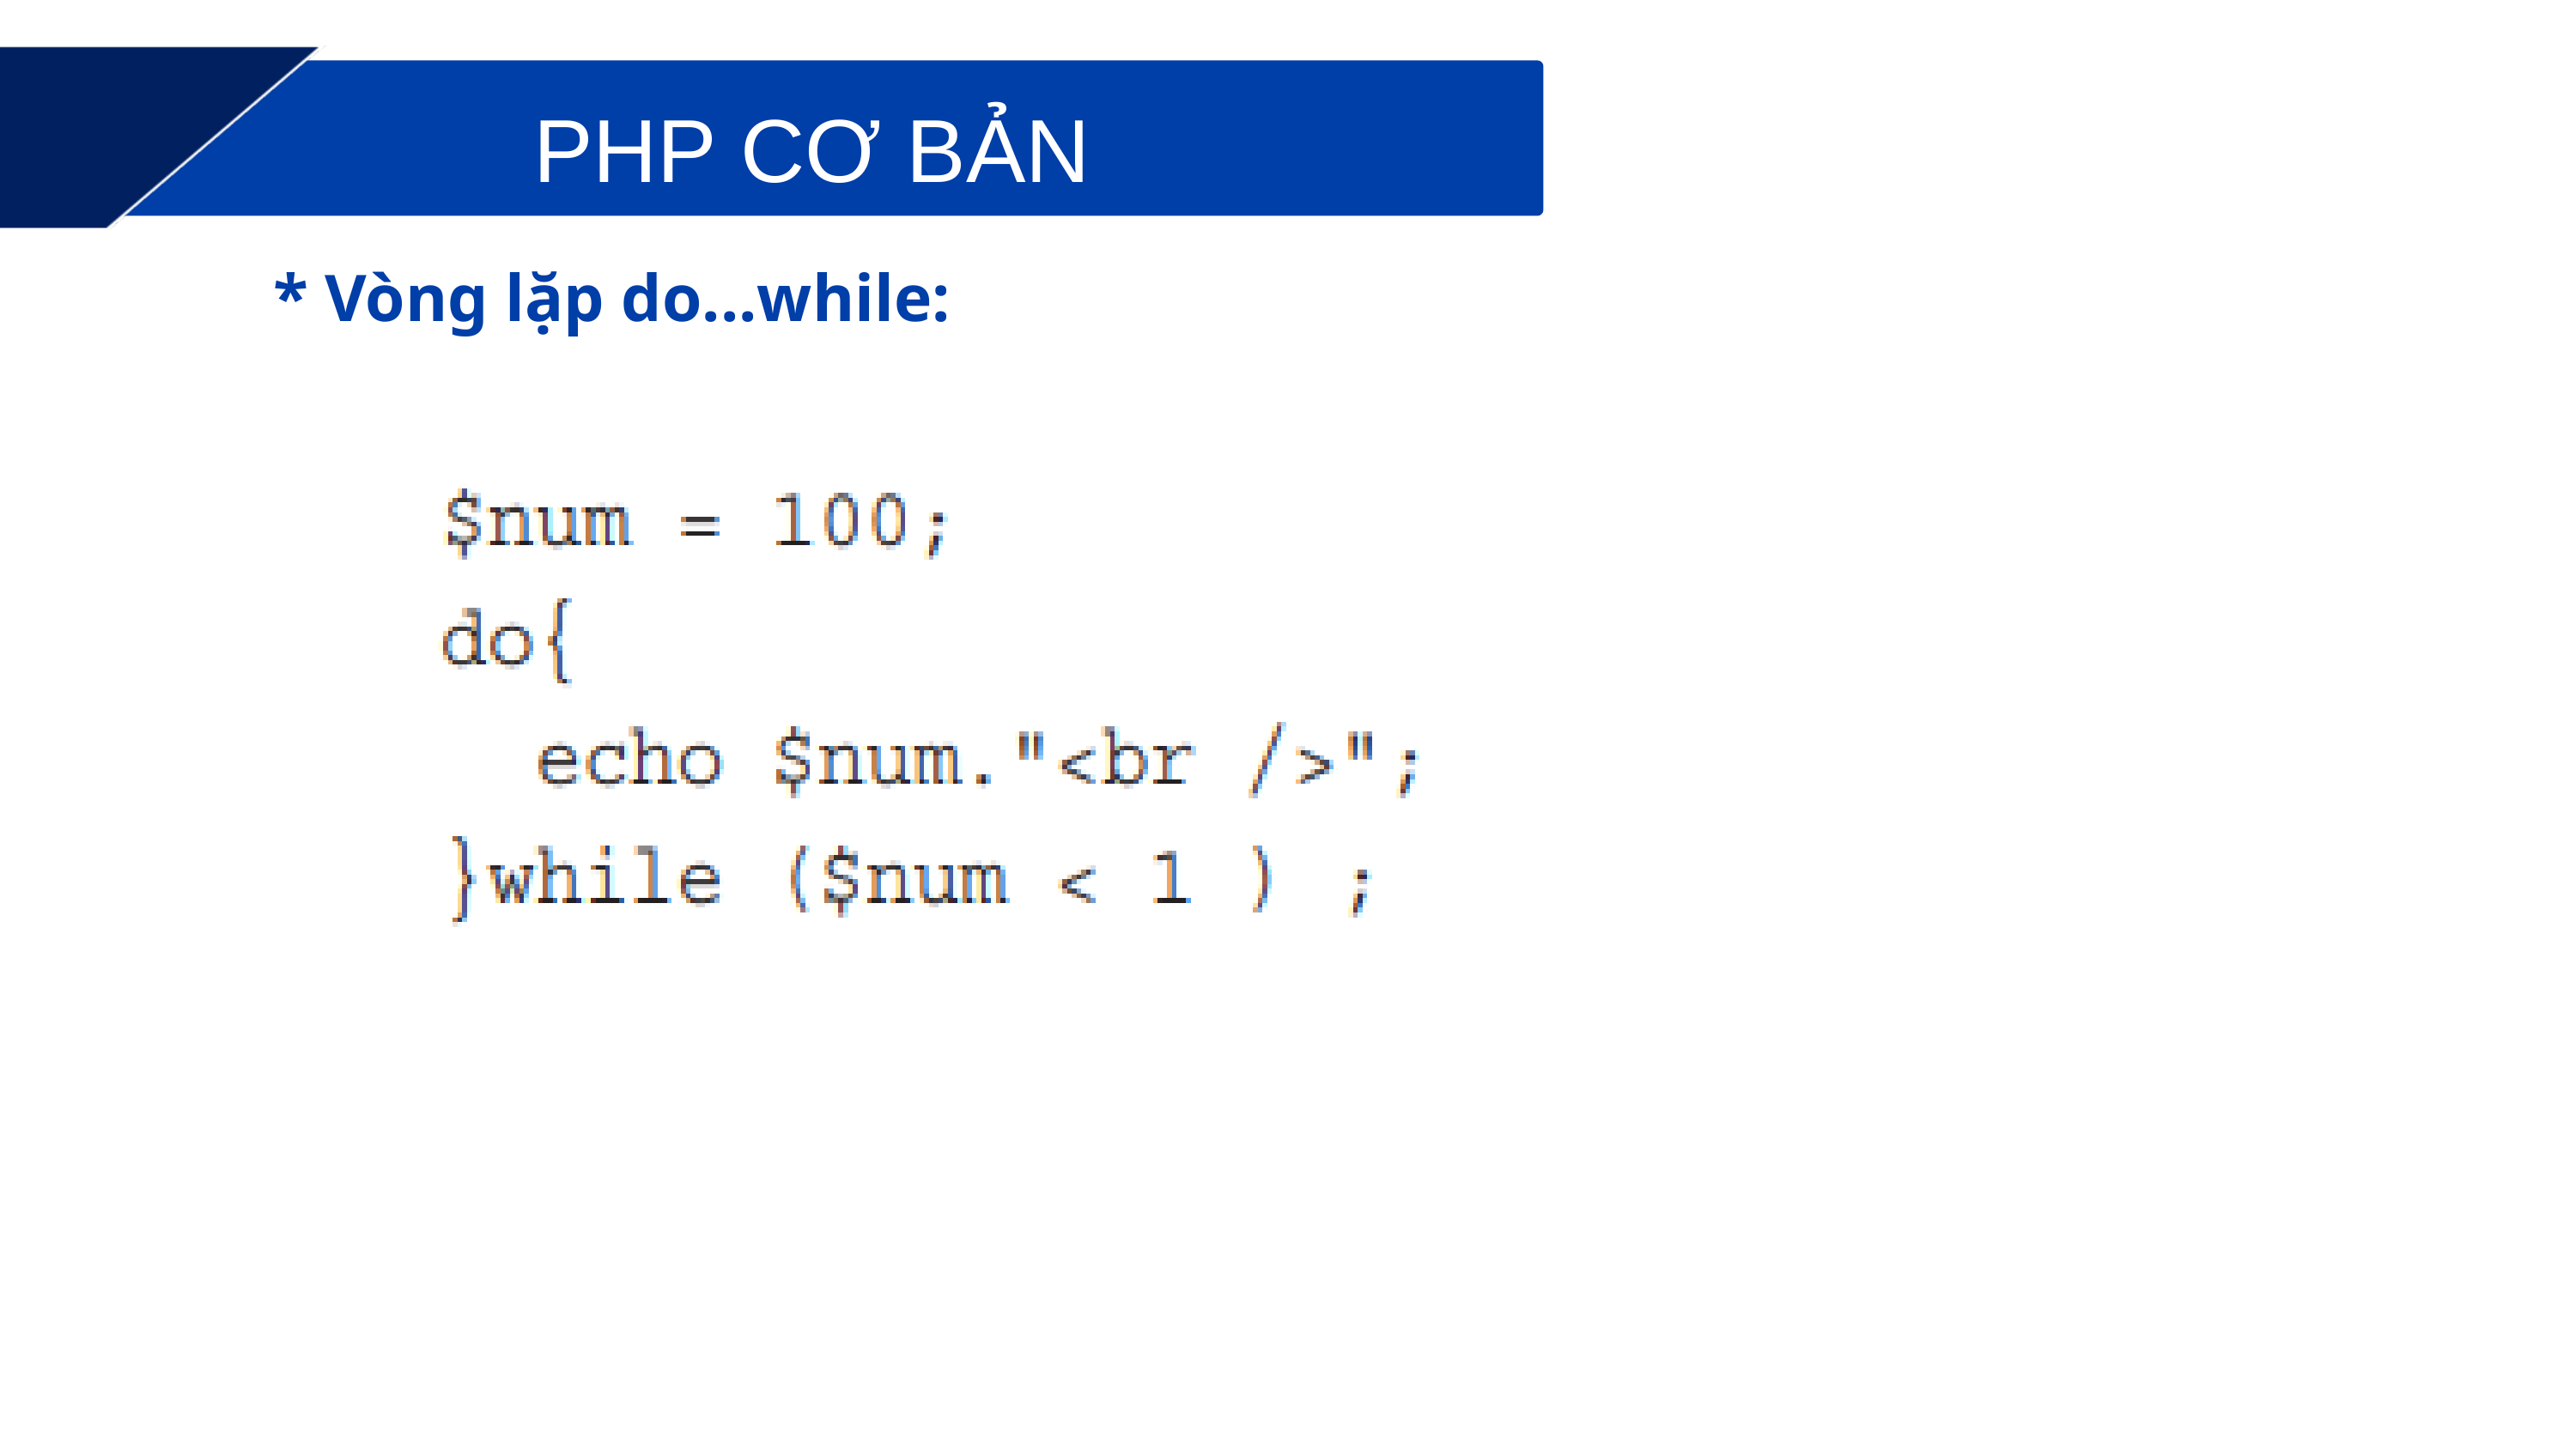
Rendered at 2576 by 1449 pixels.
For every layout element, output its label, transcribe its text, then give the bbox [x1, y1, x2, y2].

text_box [112, 60, 1544, 216]
text_box * Vòng lặp do...while: [273, 244, 1825, 1449]
text_box [0, 45, 96, 231]
text_box [396, 417, 1544, 1089]
text_box PHP CƠ BẢN [96, 7, 1528, 270]
